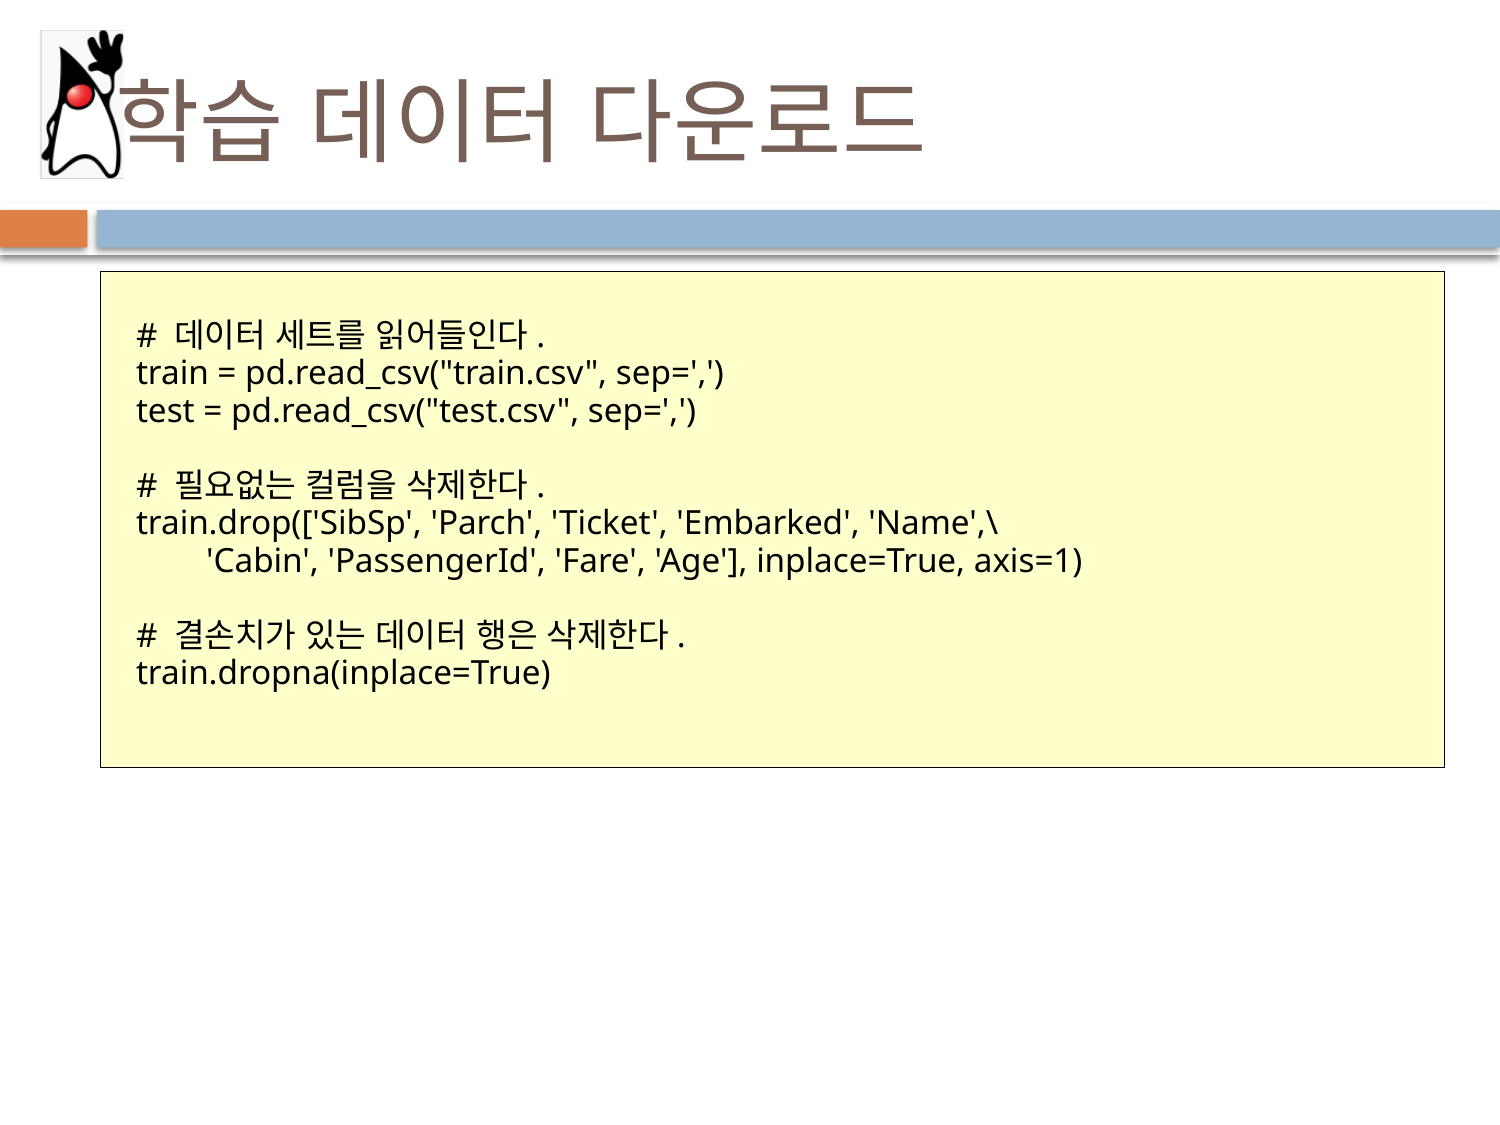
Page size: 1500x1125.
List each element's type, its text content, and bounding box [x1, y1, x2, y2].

picture [39, 30, 124, 179]
text_box # 데이터 세트를 읽어들인다. train = pd.read_csv("train.csv", sep=',') test = pd.read_csv("test.csv", sep=',') # 필요없는 컬럼을 삭제한다. train.drop(['SibSp', 'Parch', 'Ticket', 'Embarked', 'Name',\ 'Cabin', 'PassengerId', 'Fare', 'Age'], inplace=True, axis=1) # 결손치가 있는 데이터 행은 삭제한다. train.dropna(inplace=True) [100, 271, 1445, 768]
title 학습 데이터 다운로드 [100, 37, 1438, 200]
